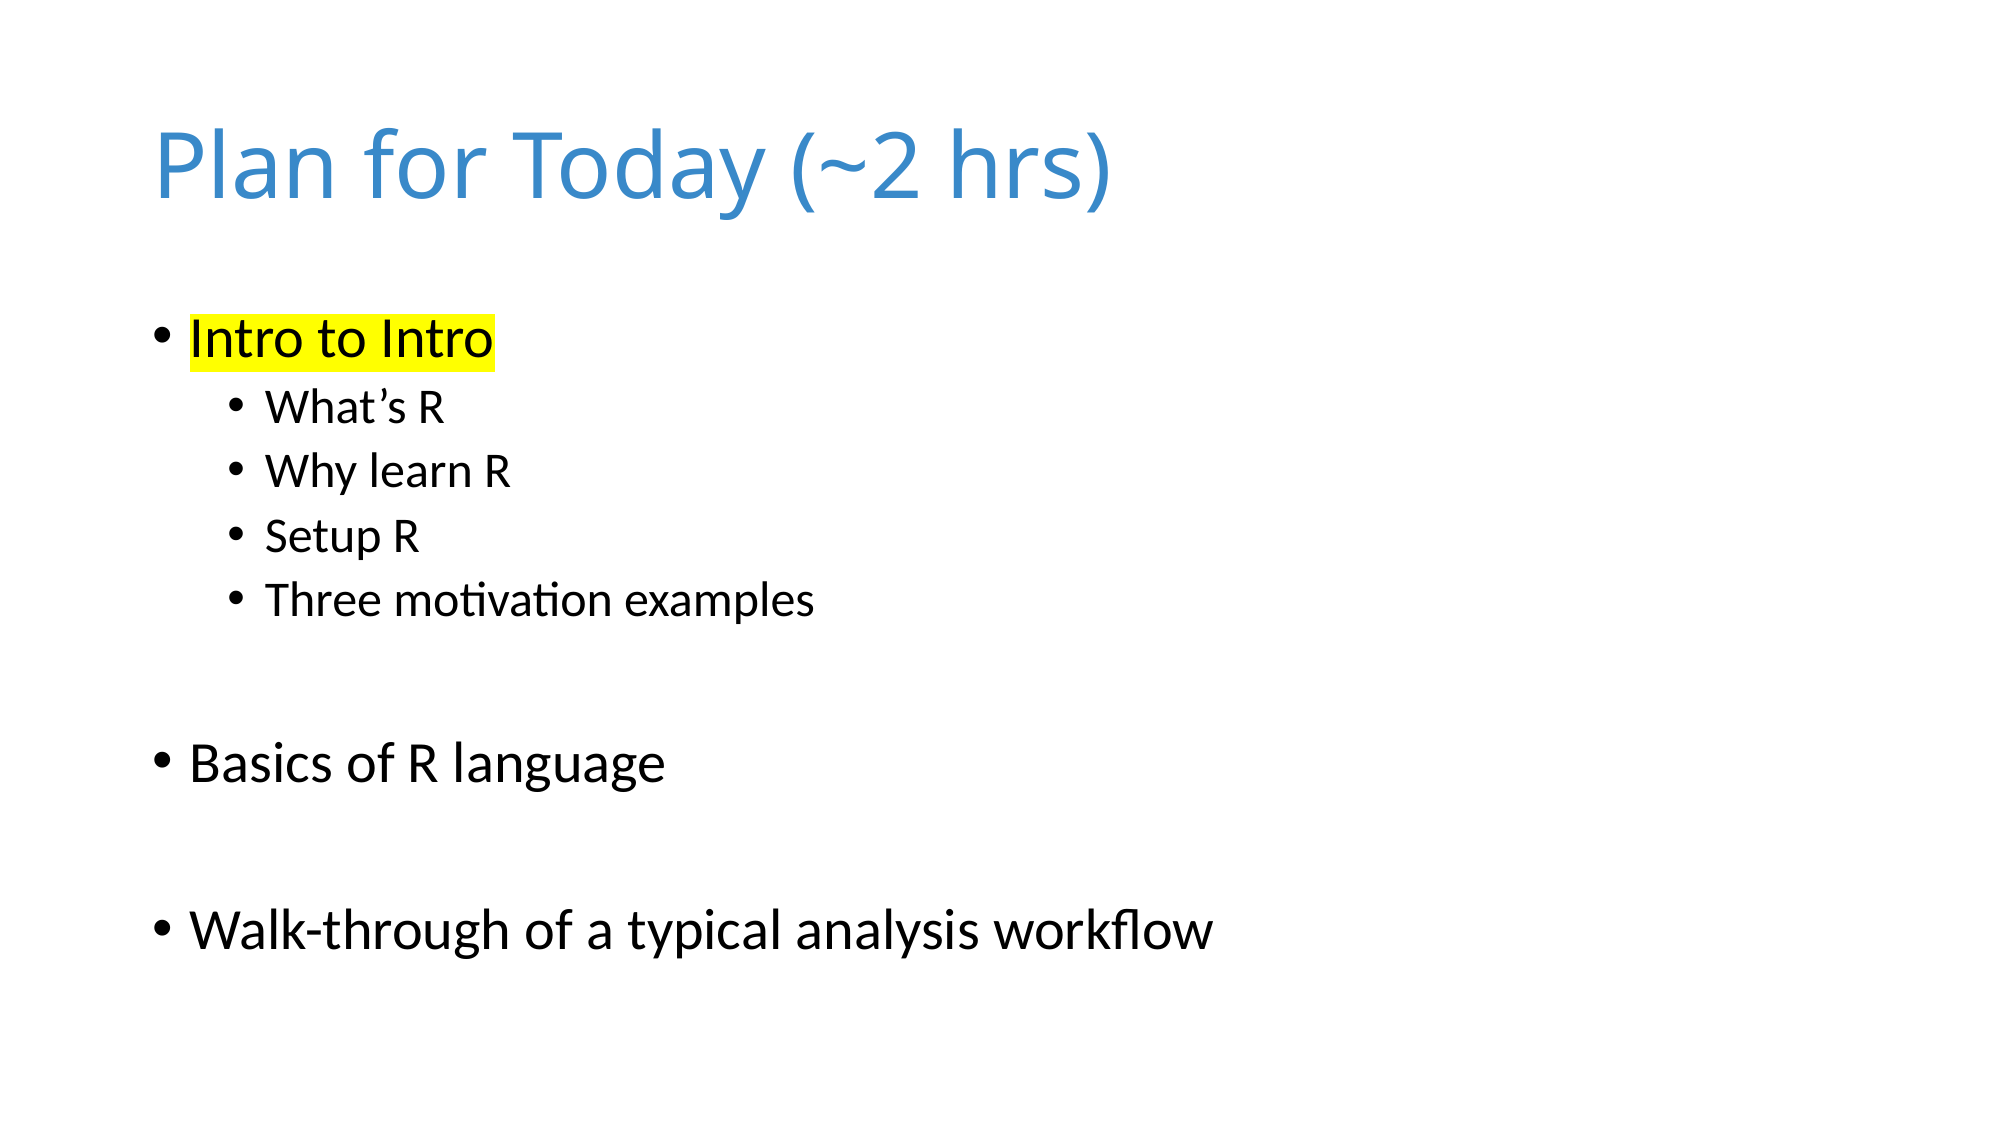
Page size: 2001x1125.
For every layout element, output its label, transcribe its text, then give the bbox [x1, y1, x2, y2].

title Plan for Today (~2 hrs) [137, 59, 1863, 278]
list Intro to Intro What’s R Why learn R Setup R Three motivation examples Basics of R language Walk-through of a typical analysis workflow [137, 299, 1863, 1014]
